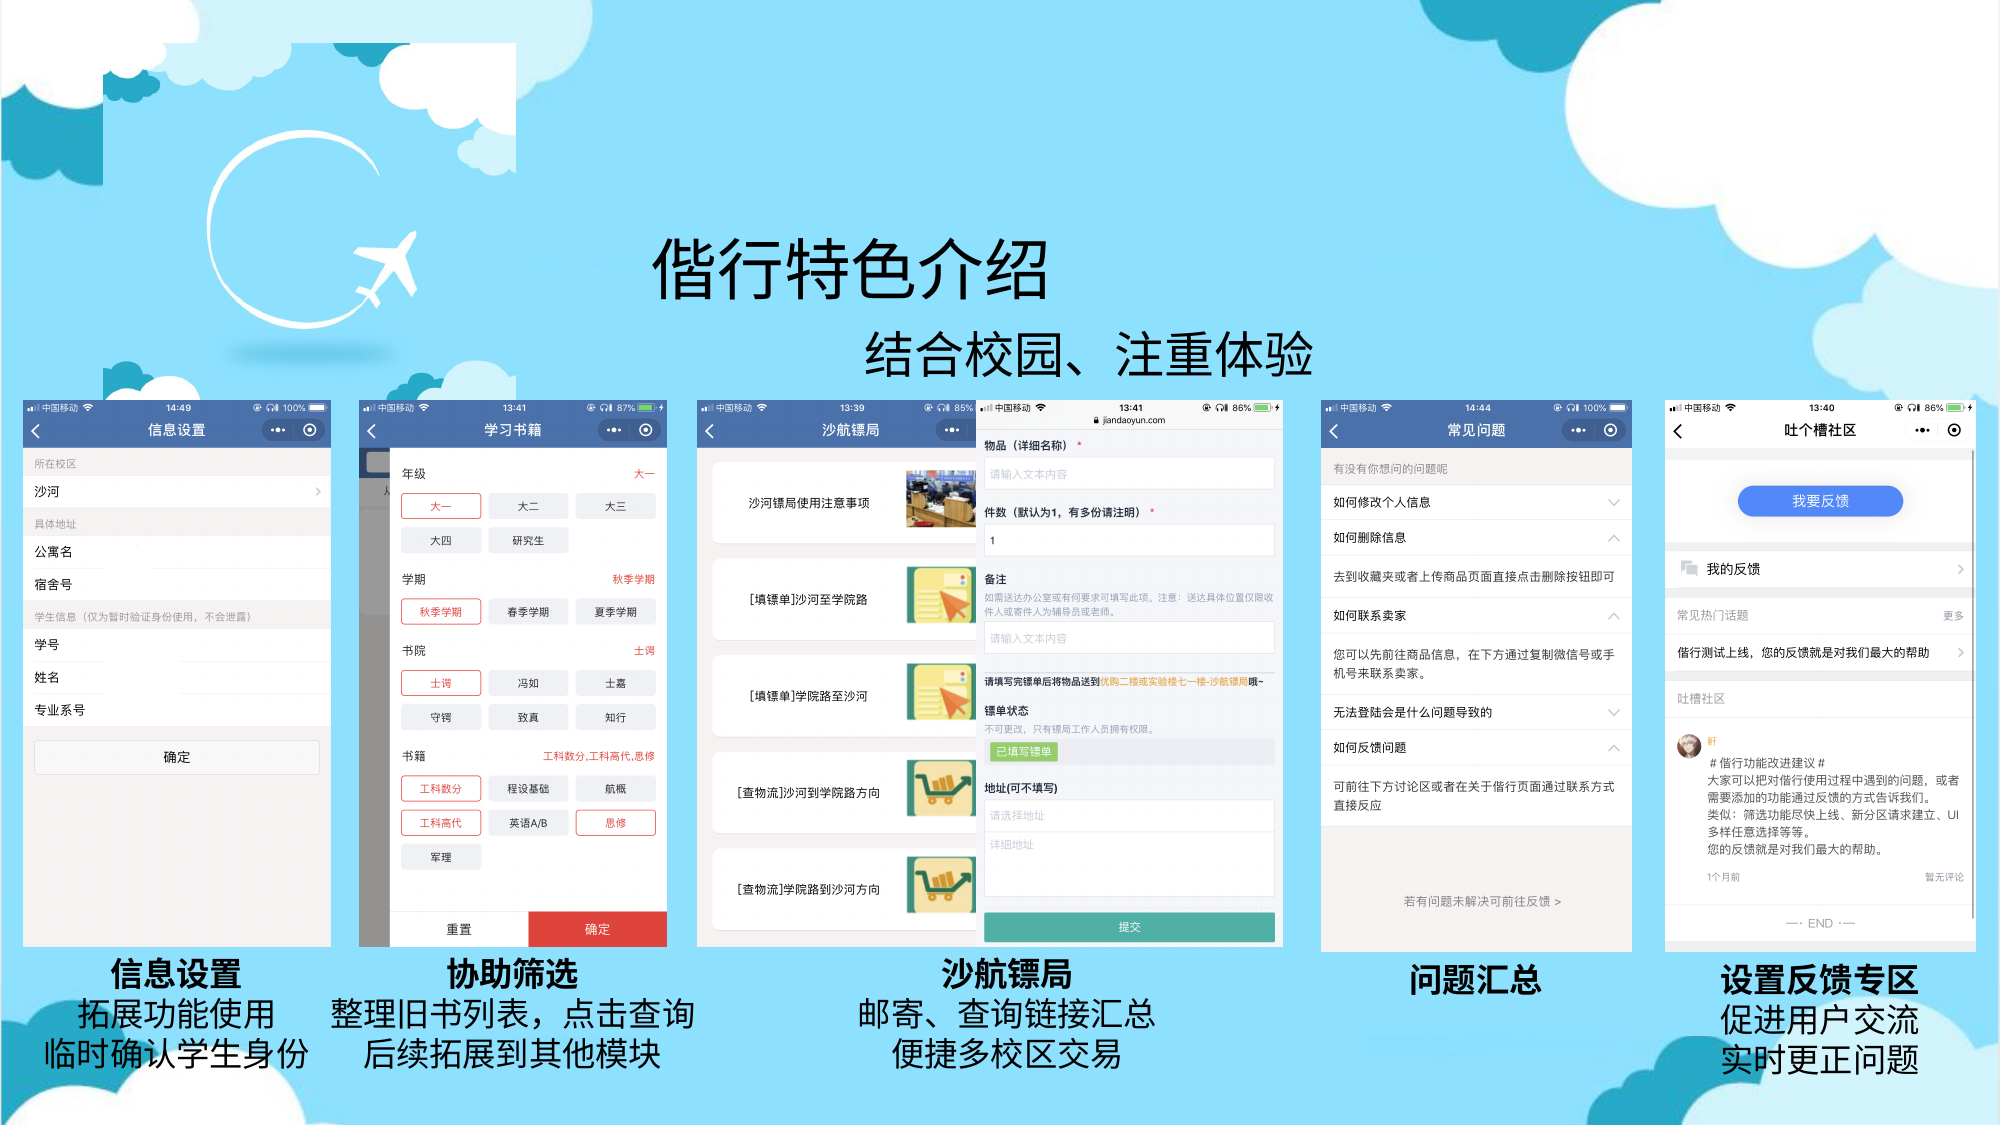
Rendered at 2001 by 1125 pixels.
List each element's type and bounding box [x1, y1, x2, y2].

picture [1321, 401, 1632, 952]
picture [23, 43, 667, 947]
text_box [1, 0, 1999, 1125]
picture [697, 400, 1284, 947]
picture [1665, 400, 1976, 952]
